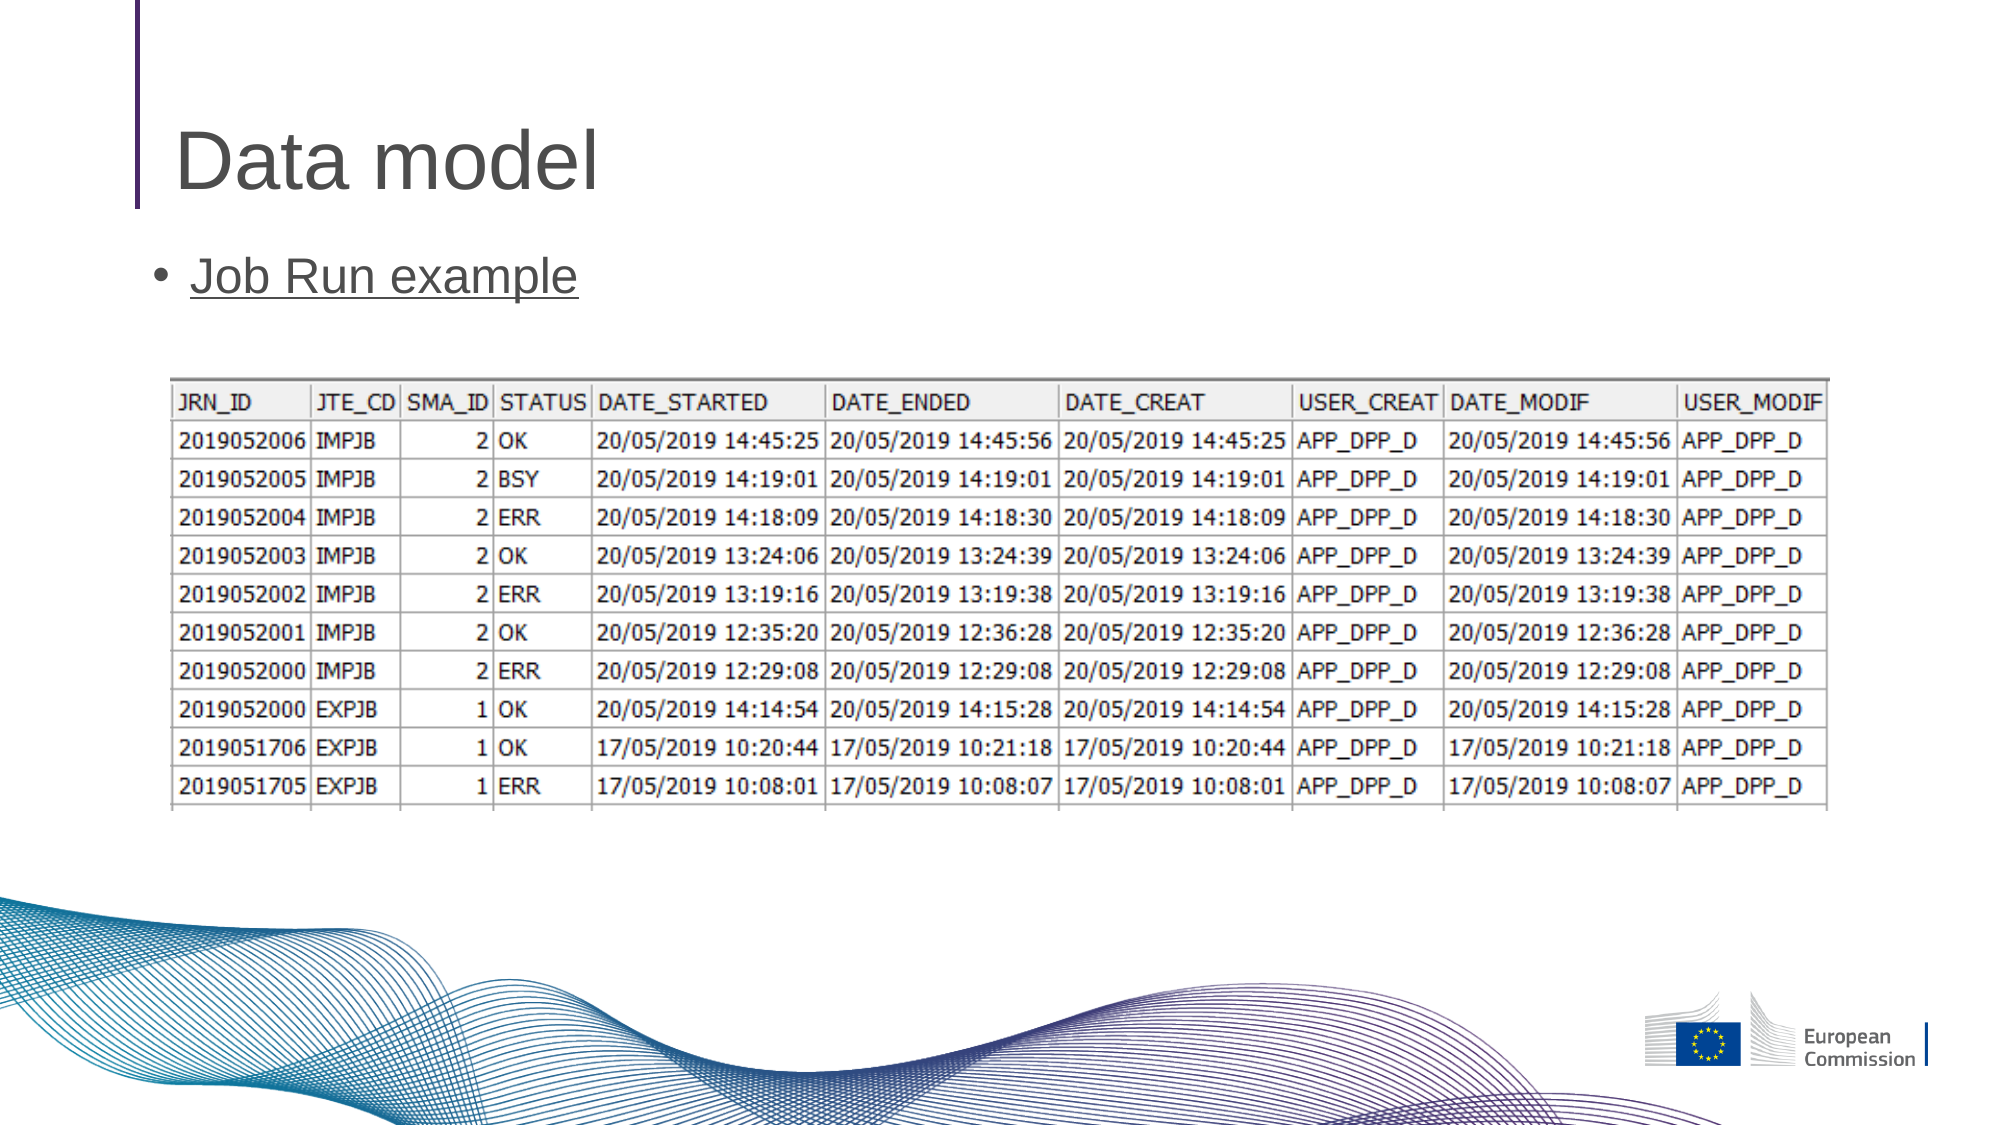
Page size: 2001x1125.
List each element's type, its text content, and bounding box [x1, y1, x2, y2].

list Job Run example [137, 236, 1927, 873]
title Data model [159, 79, 1885, 208]
picture [0, 0, 2000, 1125]
